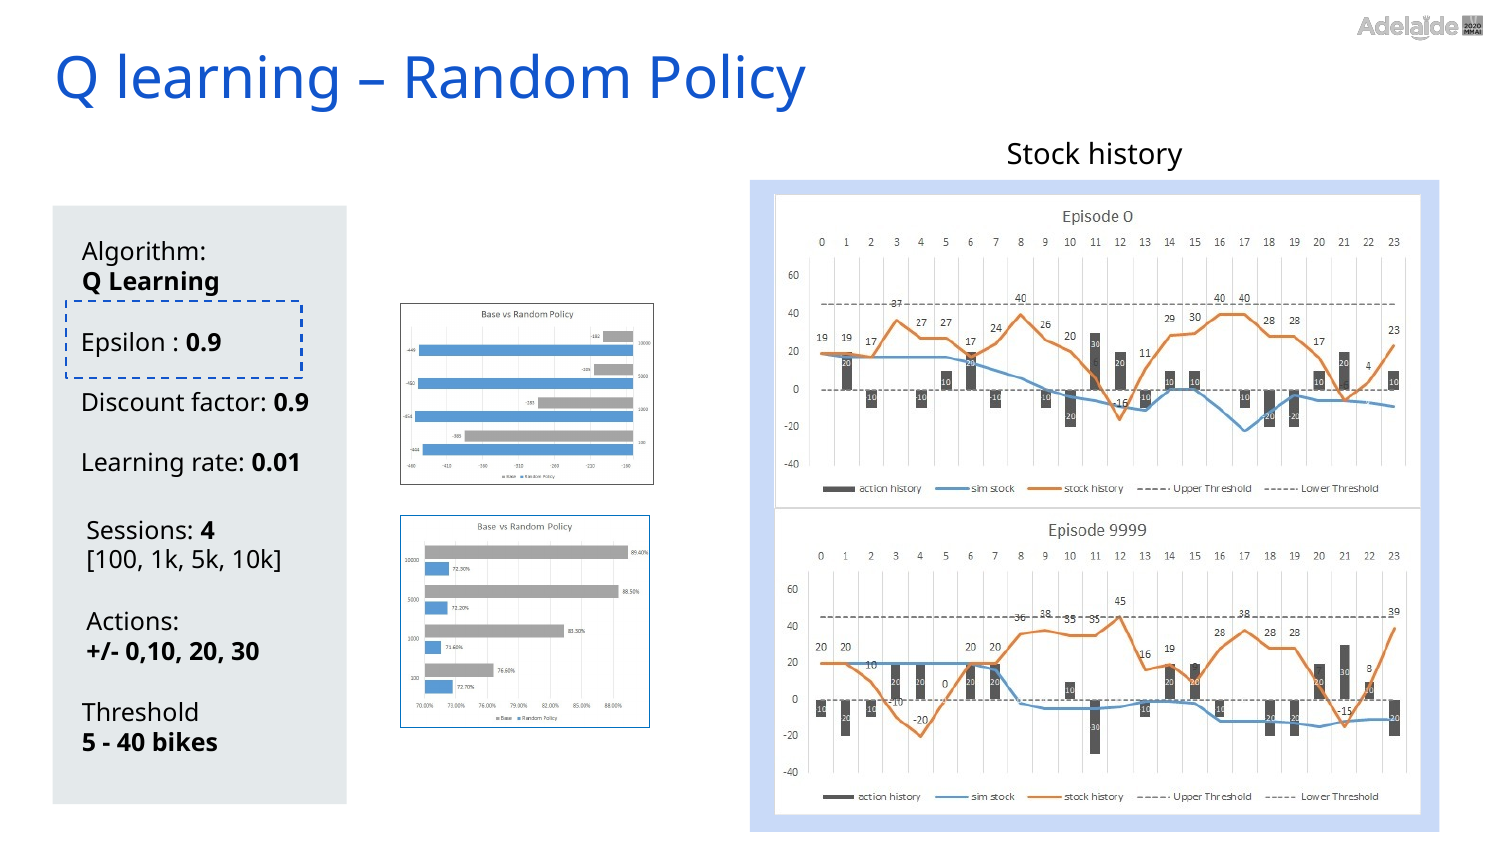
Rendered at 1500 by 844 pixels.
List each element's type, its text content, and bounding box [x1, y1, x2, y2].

text_box Threshold 5 - 40 bikes [67, 689, 324, 765]
picture [400, 515, 650, 728]
picture [1353, 7, 1490, 43]
text_box Epsilon : 0.9 Discount factor: 0.9 Learning rate: 0.01 [66, 319, 335, 484]
picture [400, 303, 654, 486]
text_box [52, 205, 347, 805]
text_box [749, 179, 1440, 832]
text_box Stock history [749, 128, 1440, 178]
picture [773, 194, 1421, 815]
text_box Algorithm: Q Learning [67, 228, 335, 303]
text_box Sessions: 4 [100, 1k, 5k, 10k] [71, 506, 328, 582]
text_box Actions: +/- 0,10, 20, 30 [71, 598, 328, 673]
text_box [64, 299, 304, 380]
title Q learning – Random Policy [39, 25, 1438, 120]
